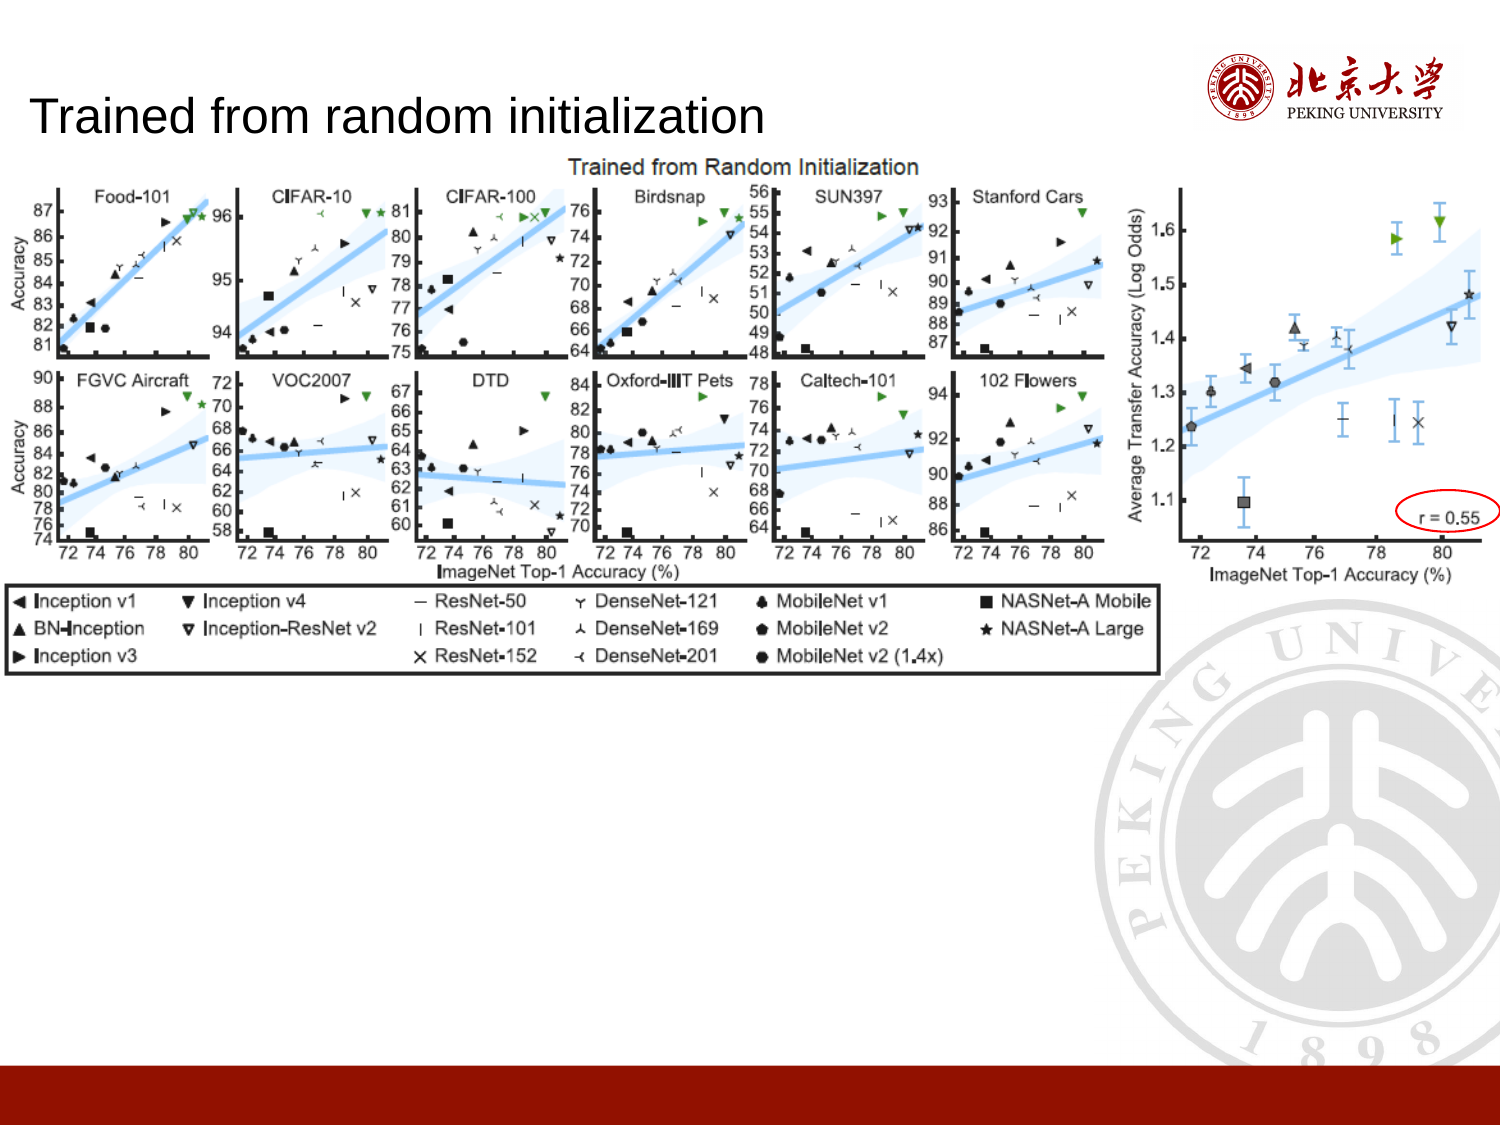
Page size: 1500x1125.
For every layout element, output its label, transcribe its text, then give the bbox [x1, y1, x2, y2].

picture [2, 152, 1500, 1065]
text_box Trained from random initialization [14, 76, 781, 152]
picture [1193, 44, 1464, 131]
text_box [1491, 498, 1500, 524]
